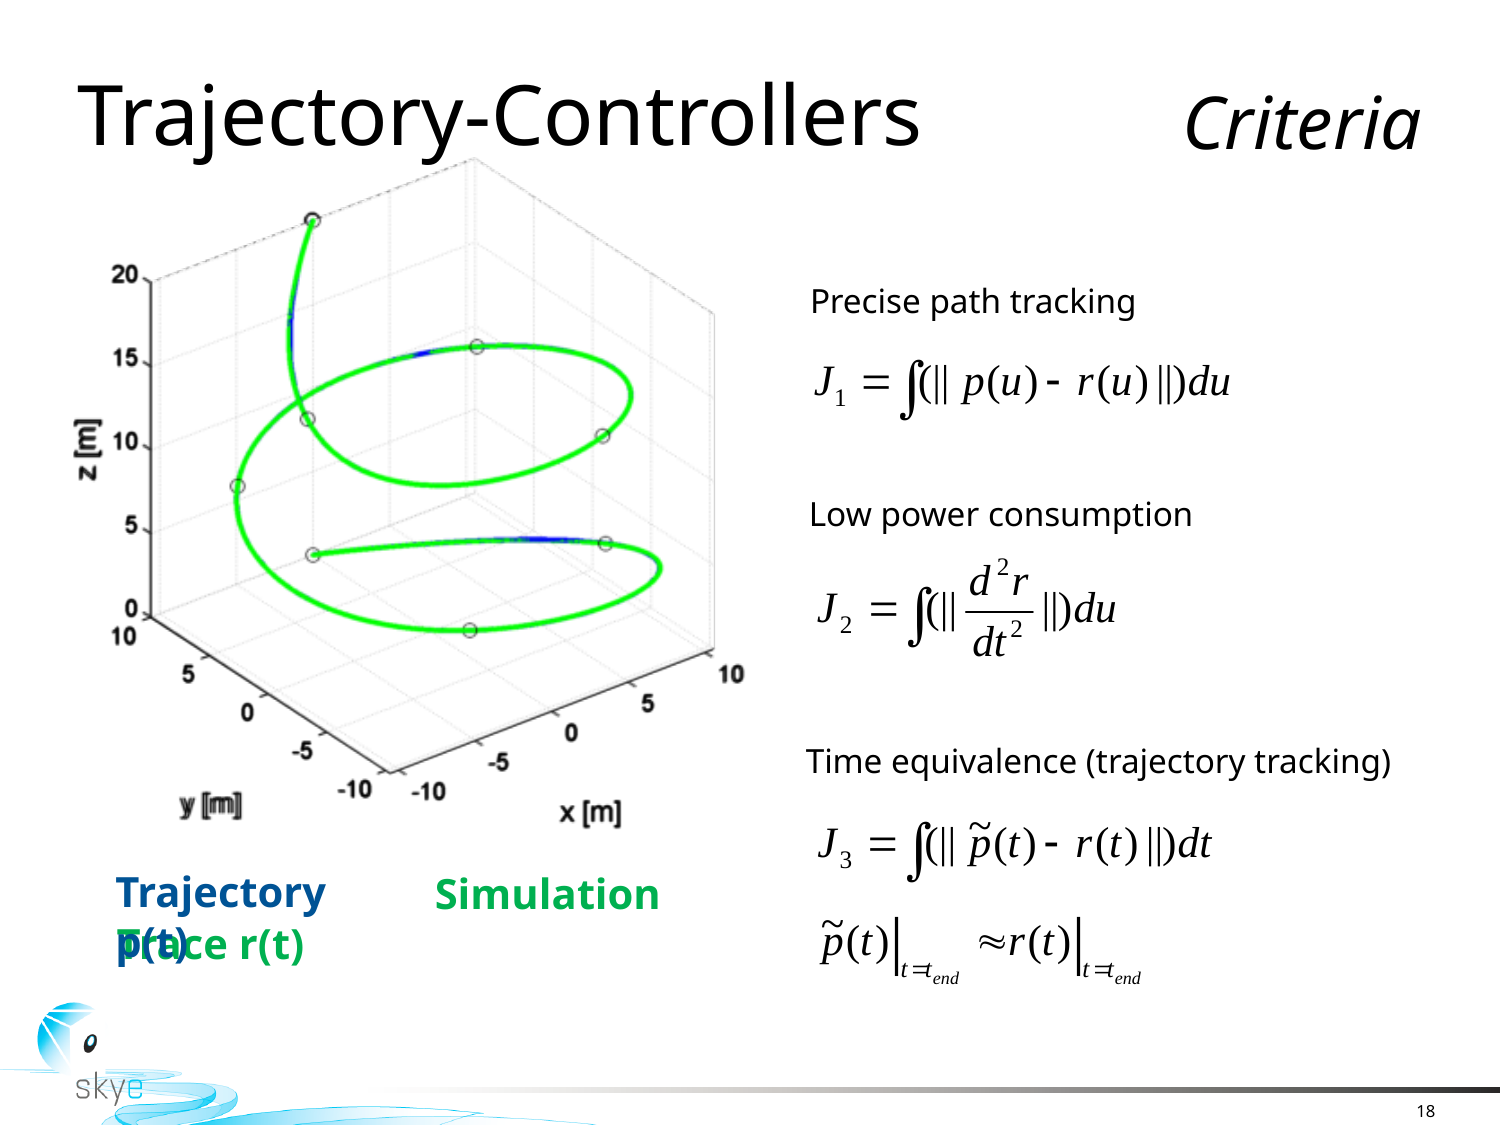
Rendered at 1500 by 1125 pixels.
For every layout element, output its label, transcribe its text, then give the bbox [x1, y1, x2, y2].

slide_number 18 [1181, 1093, 1451, 1125]
picture [71, 156, 747, 832]
text_box Trajectory p(t) [100, 858, 408, 974]
text_box Low power consumption [793, 475, 1417, 541]
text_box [809, 895, 1154, 996]
picture [0, 987, 1500, 1125]
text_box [807, 546, 1127, 667]
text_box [805, 345, 1239, 425]
subtitle Criteria [751, 44, 1438, 172]
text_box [808, 806, 1221, 887]
title Trajectory-Controllers [62, 44, 1005, 170]
text_box Time equivalence (trajectory tracking) [790, 723, 1467, 788]
text_box Precise path tracking [795, 262, 1419, 328]
text_box Trajectory Simulation Trace r(t) [101, 860, 785, 975]
